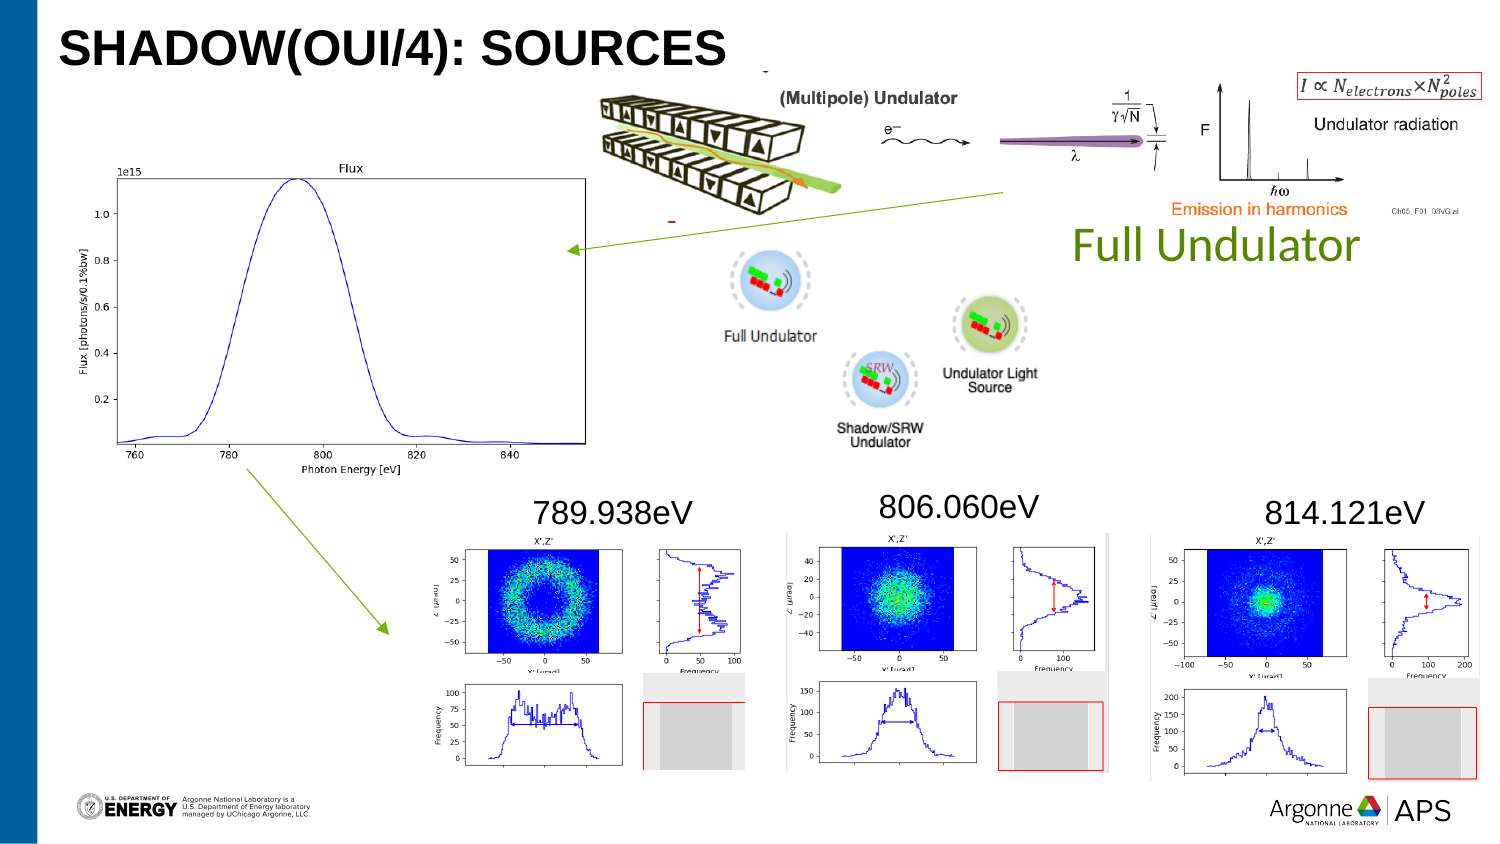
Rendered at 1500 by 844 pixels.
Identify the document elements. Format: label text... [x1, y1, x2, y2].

text_box 814.121eV [1249, 483, 1441, 535]
text_box 789.938eV [517, 483, 709, 535]
text_box Full Undulator [1057, 223, 1377, 280]
picture [38, 71, 1489, 489]
title Shadow(Oui/4): Sources [43, 0, 1500, 135]
picture [1259, 785, 1461, 836]
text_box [246, 468, 389, 635]
picture [434, 535, 745, 770]
picture [786, 533, 1109, 773]
text_box 806.060eV [863, 477, 1055, 533]
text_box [566, 192, 1004, 252]
picture [1150, 535, 1480, 782]
picture [698, 252, 1045, 453]
picture [76, 793, 312, 820]
